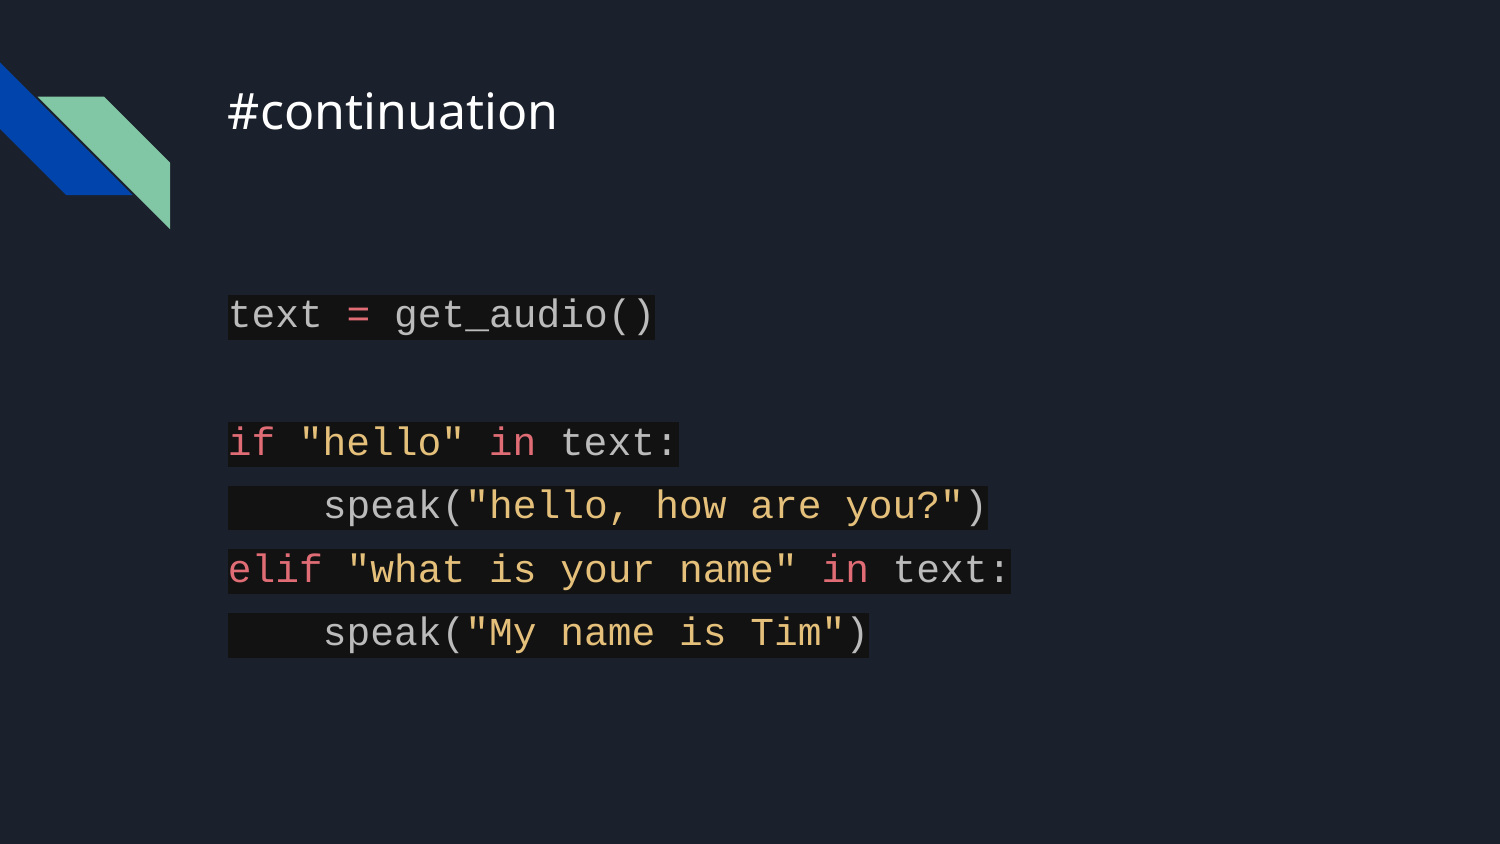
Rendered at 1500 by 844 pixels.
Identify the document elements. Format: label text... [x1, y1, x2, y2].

title #continuation [212, 64, 1368, 215]
list text = get_audio() if "hello" in text: speak("hello, how are you?") elif "what is your name" in text: speak("My name is Tim") [212, 257, 1368, 735]
